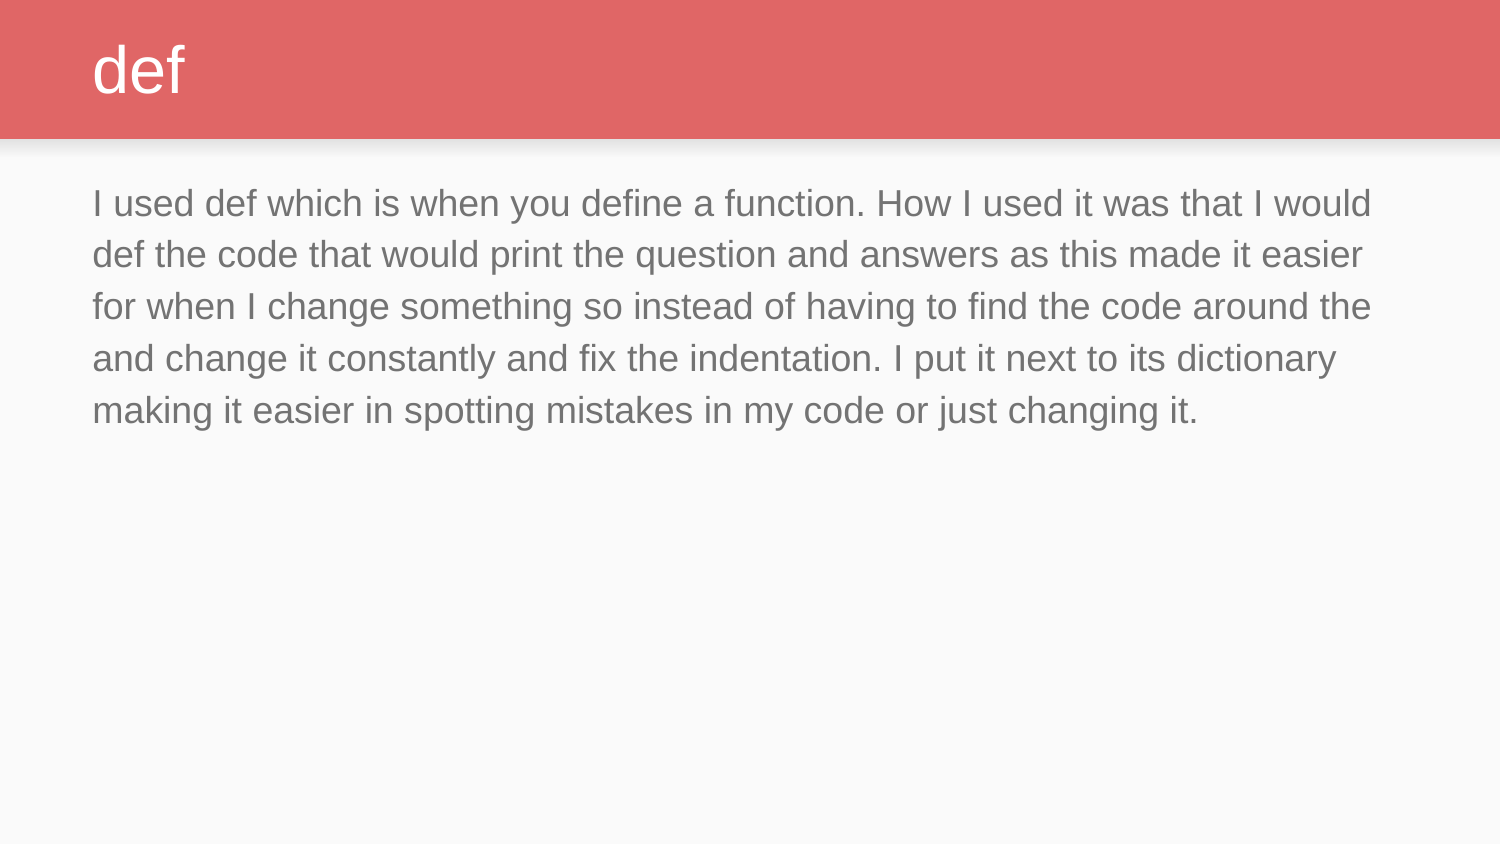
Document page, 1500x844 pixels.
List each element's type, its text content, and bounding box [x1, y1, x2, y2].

title def [77, 0, 1427, 123]
list I used def which is when you define a function. How I used it was that I would def the code that would print the question and answers as this made it easier for when I change something so instead of having to find the code around the and change it constantly and fix the indentation. I put it next to its dictionary making it easier in spotting mistakes in my code or just changing it. [77, 156, 1427, 760]
